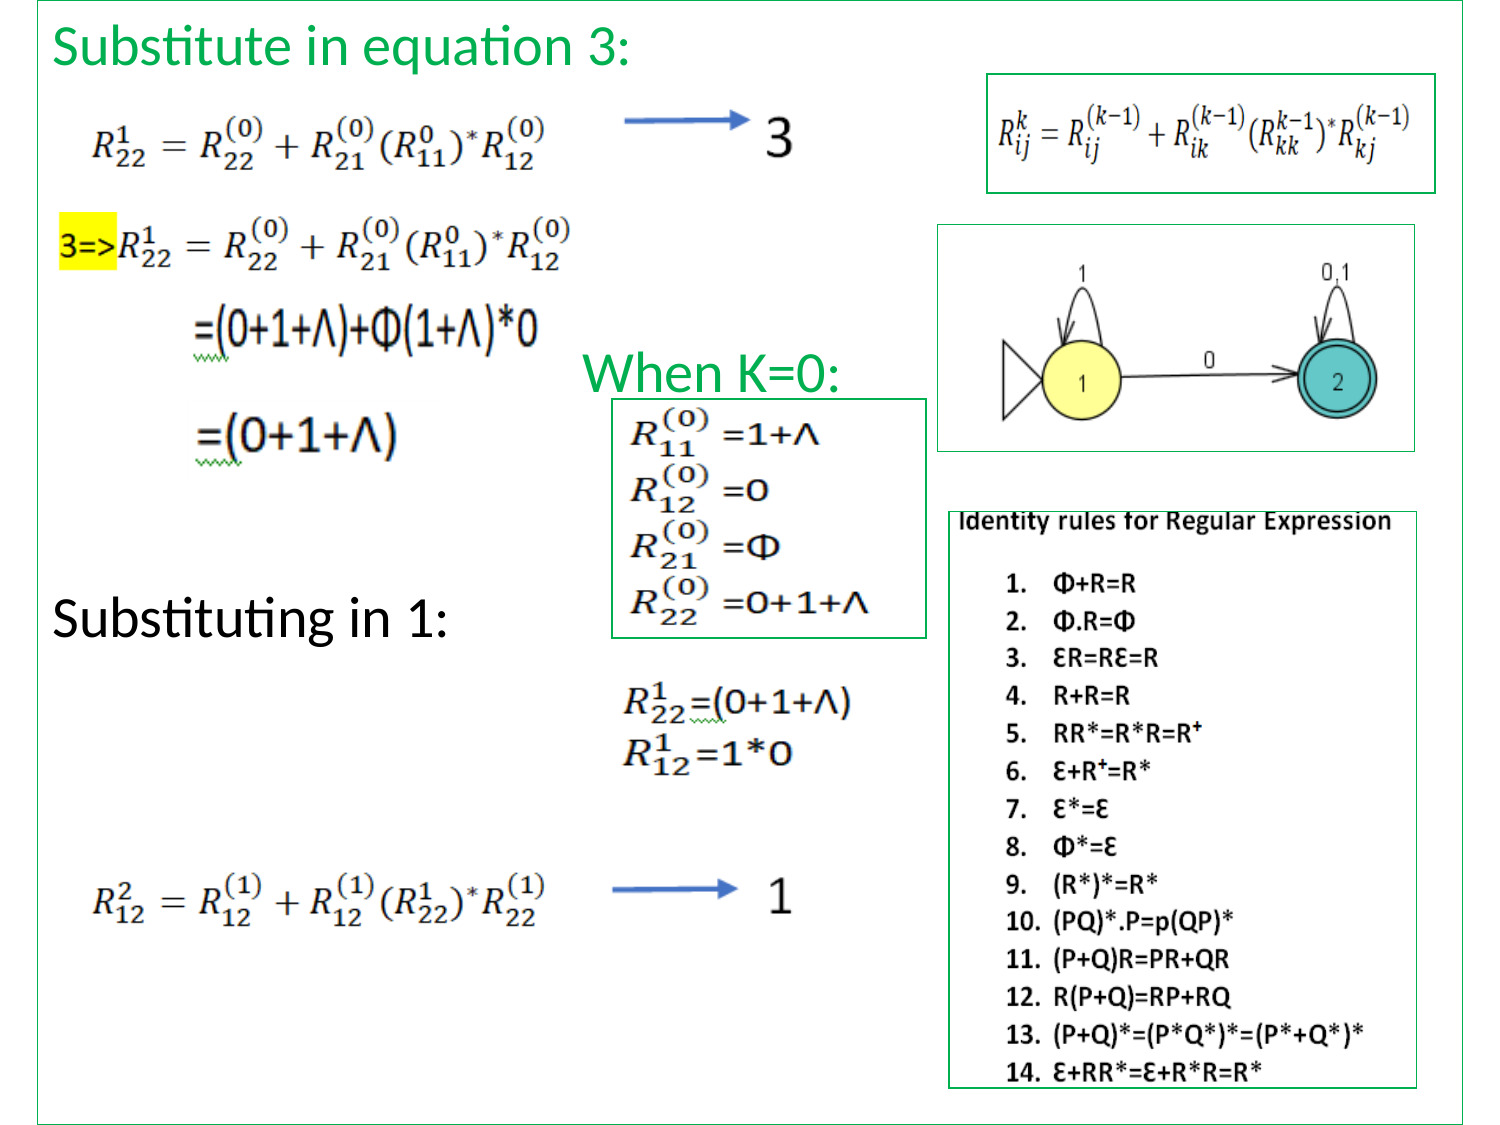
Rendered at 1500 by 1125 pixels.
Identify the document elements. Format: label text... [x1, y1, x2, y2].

picture [949, 512, 1416, 1088]
picture [612, 399, 926, 638]
picture [599, 674, 863, 793]
picture [187, 399, 438, 483]
picture [87, 99, 794, 201]
picture [49, 212, 607, 284]
picture [987, 74, 1435, 193]
picture [937, 224, 1415, 452]
picture [74, 862, 813, 965]
picture [162, 287, 563, 376]
list Substitute in equation 3: When K=0: Substituting in 1: [37, 0, 1463, 1125]
